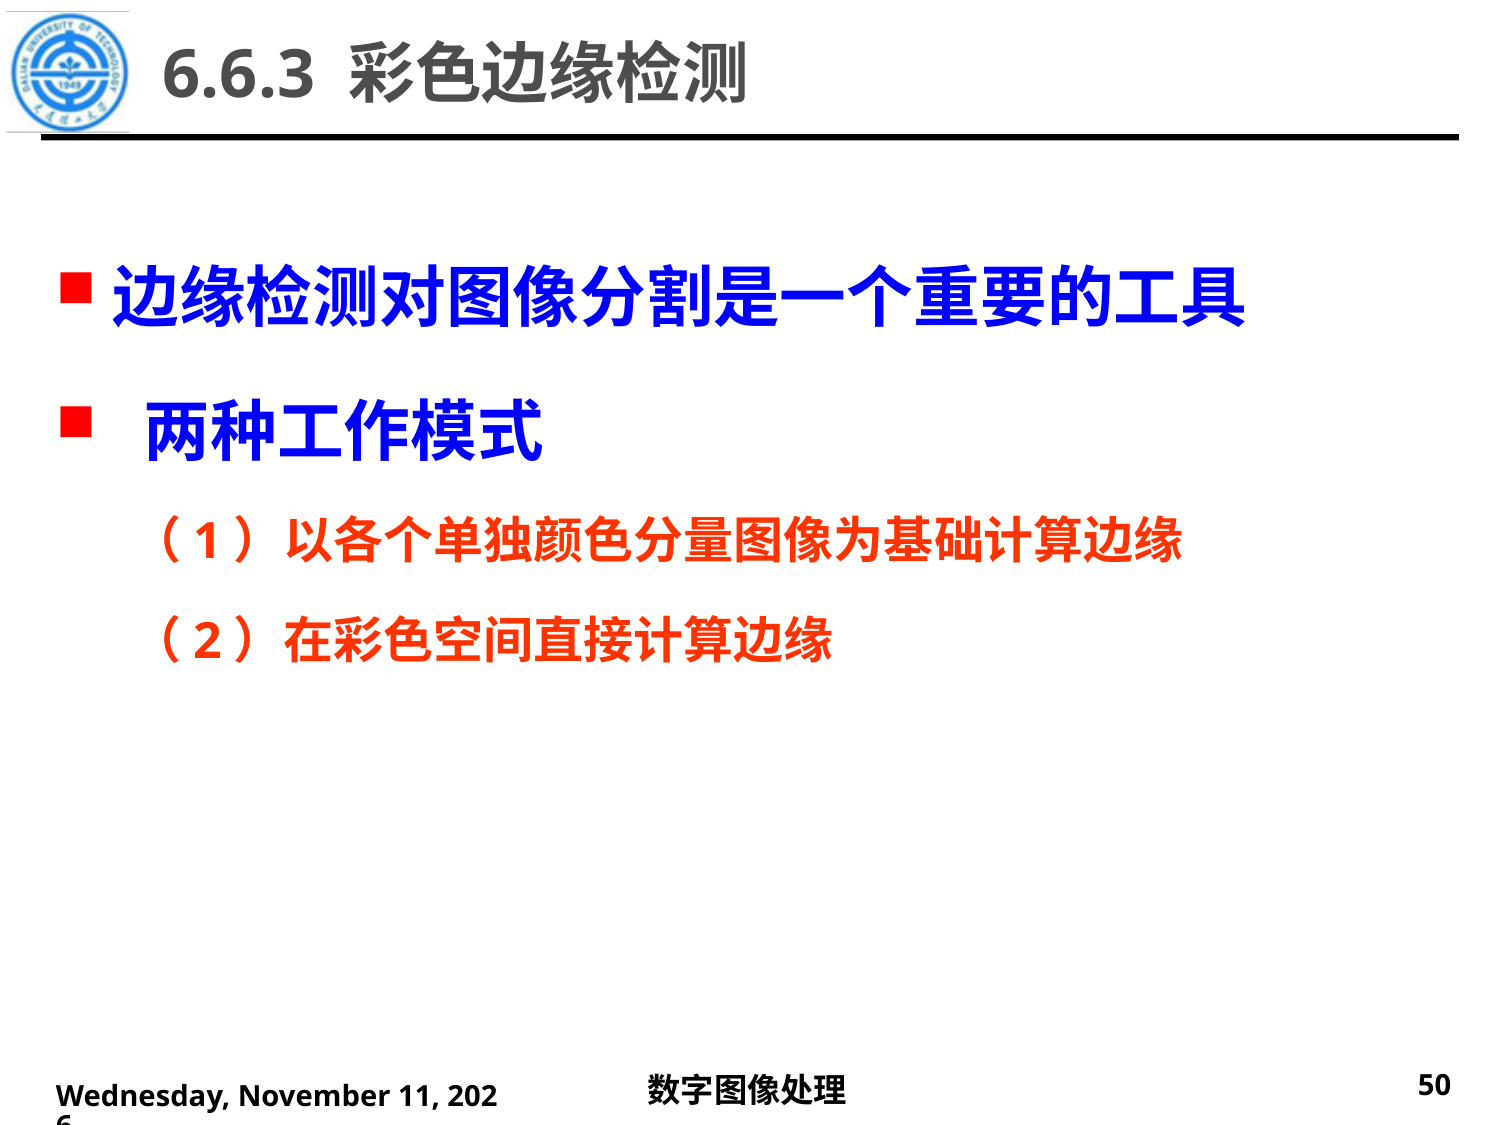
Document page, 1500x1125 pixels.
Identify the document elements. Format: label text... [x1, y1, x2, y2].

picture [6, 10, 130, 136]
title 6.6.3 彩色边缘检测 [147, 0, 1400, 119]
list 边缘检测对图像分割是一个重要的工具 两种工作模式 （1）以各个单独颜色分量图像为基础计算边缘 （2）在彩色空间直接计算边缘 [40, 207, 1377, 729]
